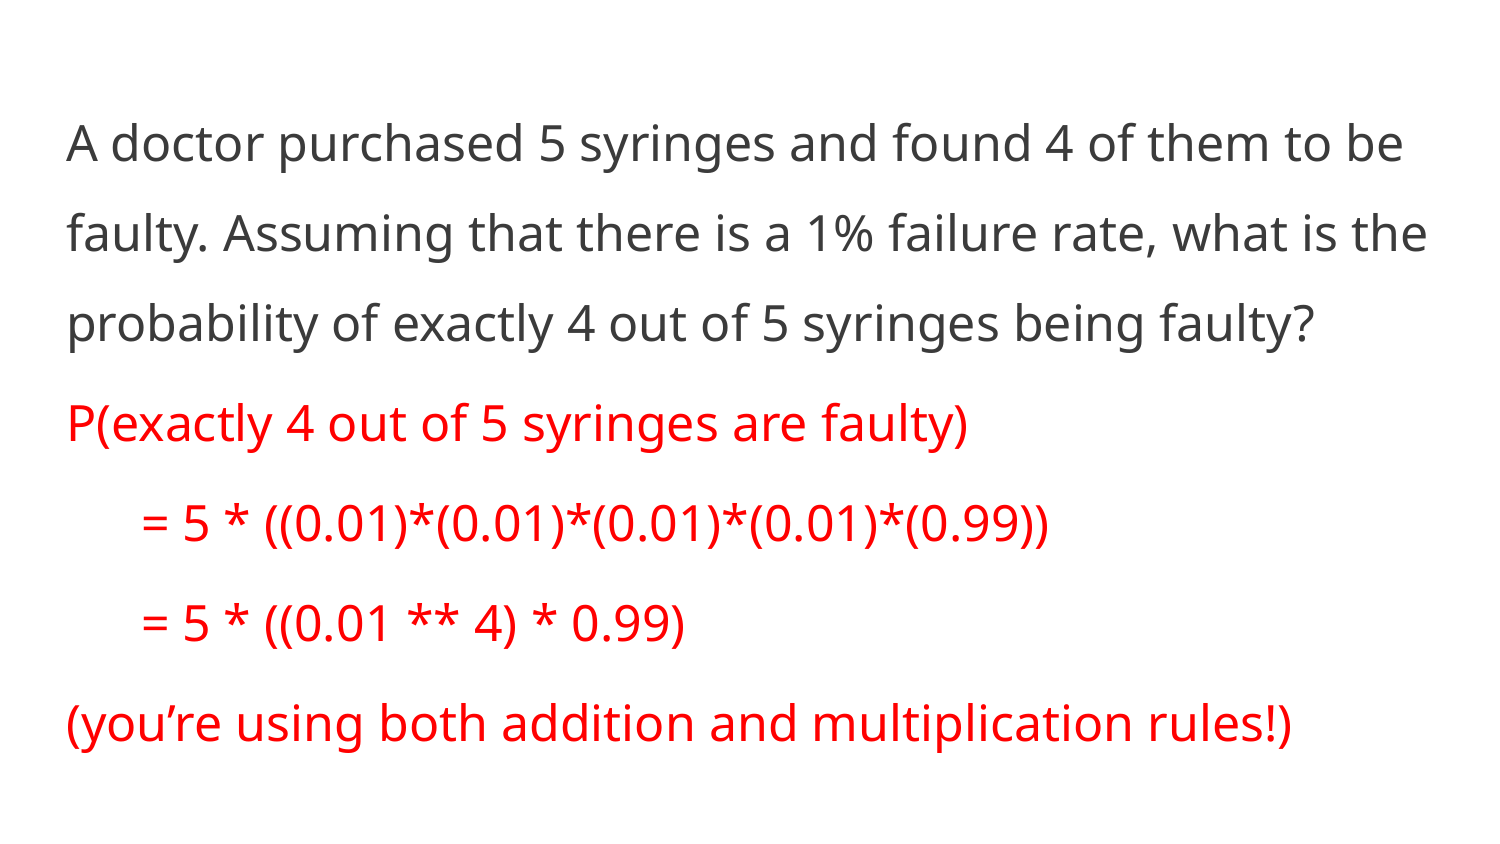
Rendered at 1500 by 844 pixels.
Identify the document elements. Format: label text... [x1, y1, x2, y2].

list A doctor purchased 5 syringes and found 4 of them to be faulty. Assuming that there is a 1% failure rate, what is the probability of exactly 4 out of 5 syringes being faulty? P(exactly 4 out of 5 syringes are faulty) = 5 * ((0.01)*(0.01)*(0.01)*(0.01)*(0.99)) = 5 * ((0.01 ** 4) * 0.99) (you’re using both addition and multiplication rules!) [51, 66, 1449, 750]
